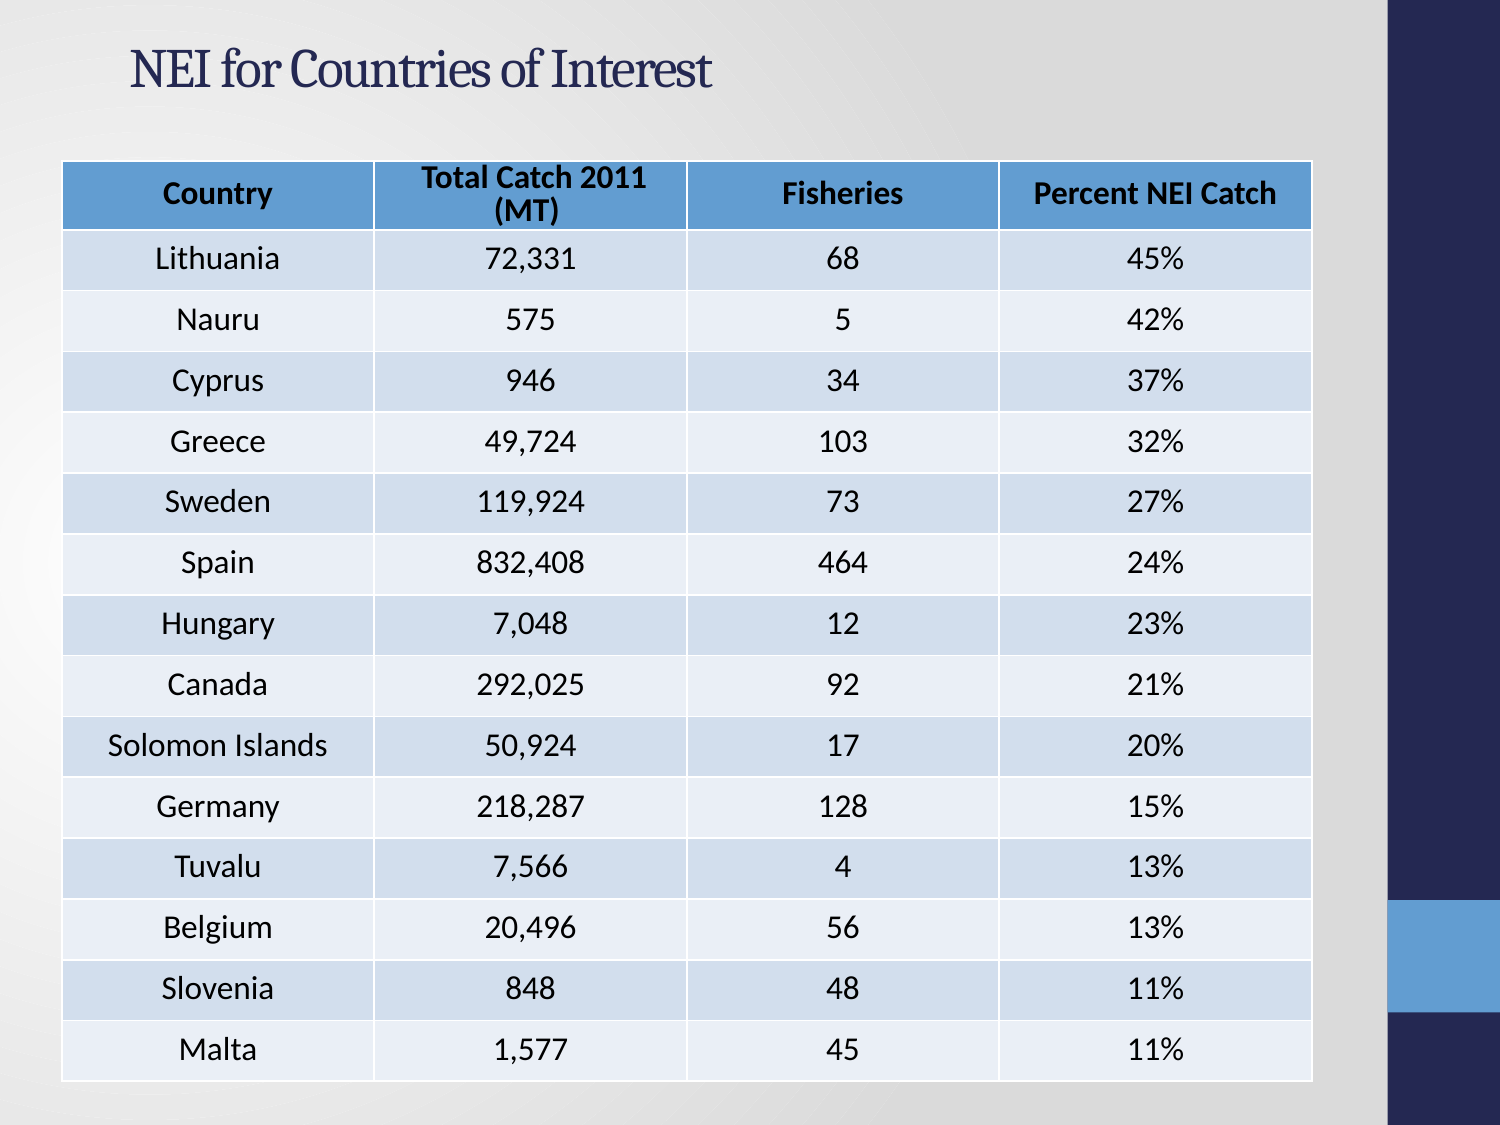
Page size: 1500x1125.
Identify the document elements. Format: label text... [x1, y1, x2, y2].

table_cell 20,496 [375, 900, 686, 959]
table_cell 103 [688, 413, 998, 472]
table_cell 21% [1000, 656, 1311, 716]
table_cell Cyprus [63, 352, 373, 411]
table_cell Sweden [63, 474, 373, 533]
table_cell 68 [688, 231, 998, 290]
table_cell Slovenia [63, 961, 373, 1020]
table_cell 15% [1000, 778, 1311, 837]
table_cell 92 [688, 656, 998, 716]
table_cell Solomon Islands [63, 717, 373, 776]
table_cell 24% [1000, 535, 1311, 594]
table_header Country [63, 162, 373, 229]
table_cell 4 [688, 839, 998, 898]
table_cell 128 [688, 778, 998, 837]
table_cell Greece [63, 413, 373, 472]
table_cell 832,408 [375, 535, 686, 594]
table_cell Tuvalu [63, 839, 373, 898]
table_cell 49,724 [375, 413, 686, 472]
table_header Percent NEI Catch [1000, 162, 1311, 229]
table_cell Belgium [63, 900, 373, 959]
table_cell 42% [1000, 291, 1311, 351]
table_cell 20% [1000, 717, 1311, 776]
table_cell 119,924 [375, 474, 686, 533]
table_cell 48 [688, 961, 998, 1020]
table_cell 56 [688, 900, 998, 959]
table_cell 34 [688, 352, 998, 411]
table_cell 292,025 [375, 656, 686, 716]
table_cell Hungary [63, 596, 373, 655]
table_cell 72,331 [375, 231, 686, 290]
table_cell Canada [63, 656, 373, 716]
table_cell 5 [688, 291, 998, 351]
table_header Fisheries [688, 162, 998, 229]
table_cell 464 [688, 535, 998, 594]
table_header Total Catch 2011 (MT) [375, 162, 686, 229]
table_cell 27% [1000, 474, 1311, 533]
table_cell 575 [375, 291, 686, 351]
table_cell 32% [1000, 413, 1311, 472]
table_cell Malta [63, 1021, 373, 1080]
table_cell 73 [688, 474, 998, 533]
table_cell 848 [375, 961, 686, 1020]
table_cell 7,048 [375, 596, 686, 655]
table_cell 13% [1000, 900, 1311, 959]
table_cell 1,577 [375, 1021, 686, 1080]
table_cell 37% [1000, 352, 1311, 411]
table_cell Spain [63, 535, 373, 594]
table_cell 23% [1000, 596, 1311, 655]
title NEI for Countries of Interest [114, 24, 1365, 107]
table_cell Nauru [63, 291, 373, 351]
table_cell 50,924 [375, 717, 686, 776]
table_cell 218,287 [375, 778, 686, 837]
table_cell 45 [688, 1021, 998, 1080]
table_cell 11% [1000, 961, 1311, 1020]
table_cell 17 [688, 717, 998, 776]
table_cell Lithuania [63, 231, 373, 290]
table_cell 946 [375, 352, 686, 411]
table_cell 45% [1000, 231, 1311, 290]
table_cell Germany [63, 778, 373, 837]
table_cell 11% [1000, 1021, 1311, 1080]
table_cell 13% [1000, 839, 1311, 898]
table_cell 7,566 [375, 839, 686, 898]
table_cell 12 [688, 596, 998, 655]
